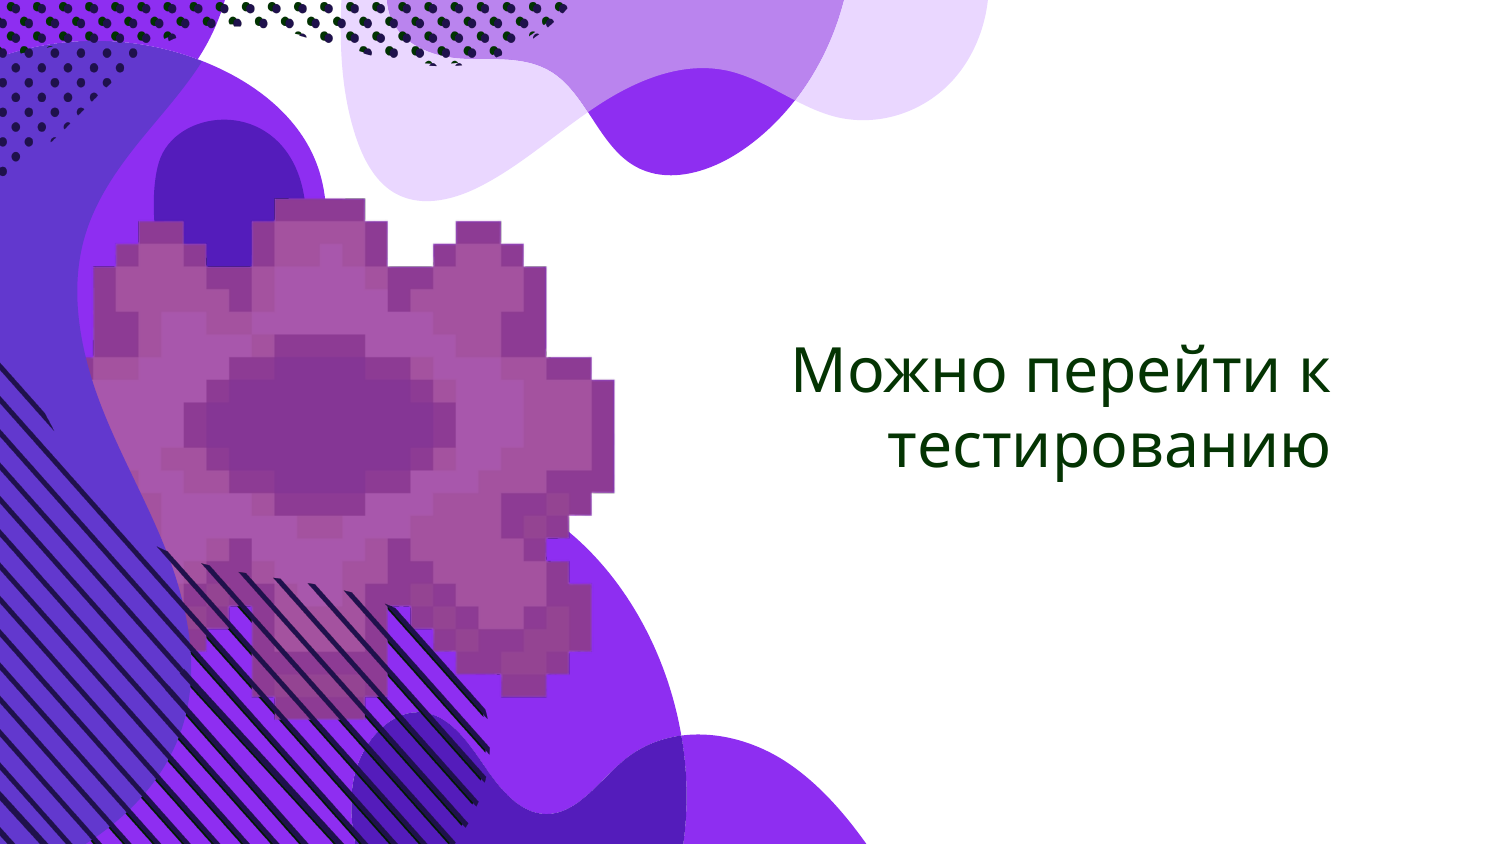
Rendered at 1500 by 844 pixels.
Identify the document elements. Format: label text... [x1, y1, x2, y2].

picture [580, 108, 660, 788]
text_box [0, 0, 580, 844]
title Можно перейти к тестированию [746, 350, 1347, 496]
